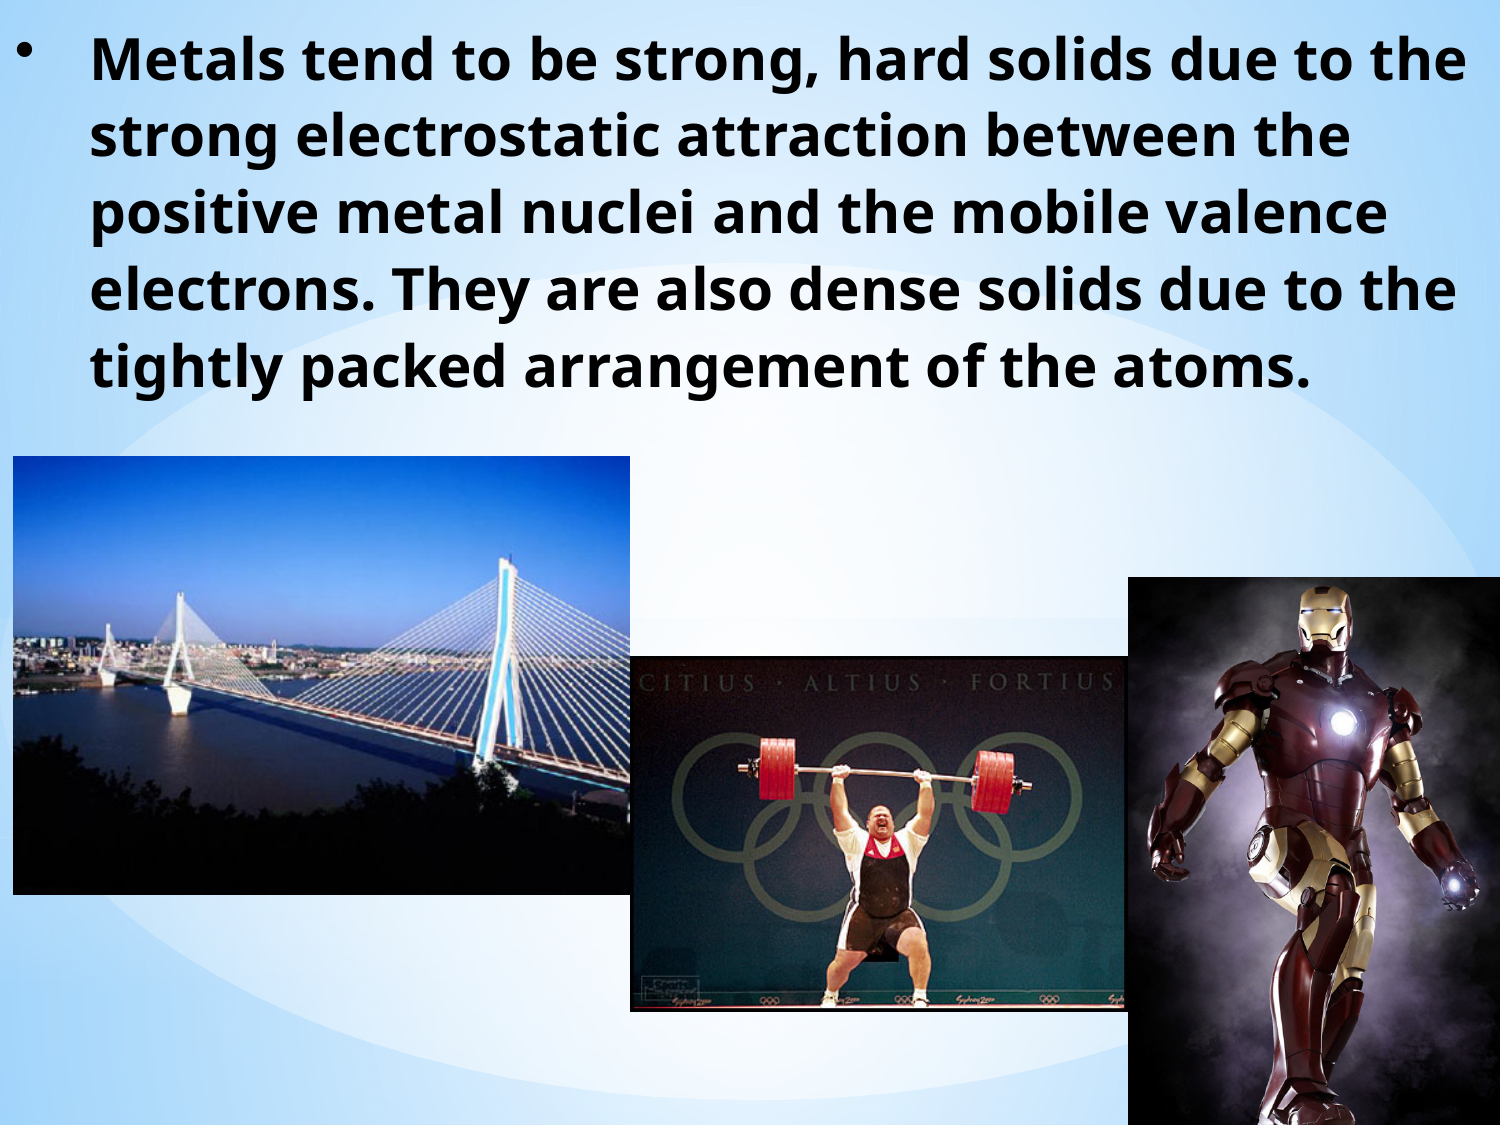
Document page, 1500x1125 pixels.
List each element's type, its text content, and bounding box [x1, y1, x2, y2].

text_box Metals tend to be strong, hard solids due to the strong electrostatic attraction between the positive metal nuclei and the mobile valence electrons. They are also dense solids due to the tightly packed arrangement of the atoms. [0, 7, 1500, 407]
picture [13, 455, 1500, 1125]
